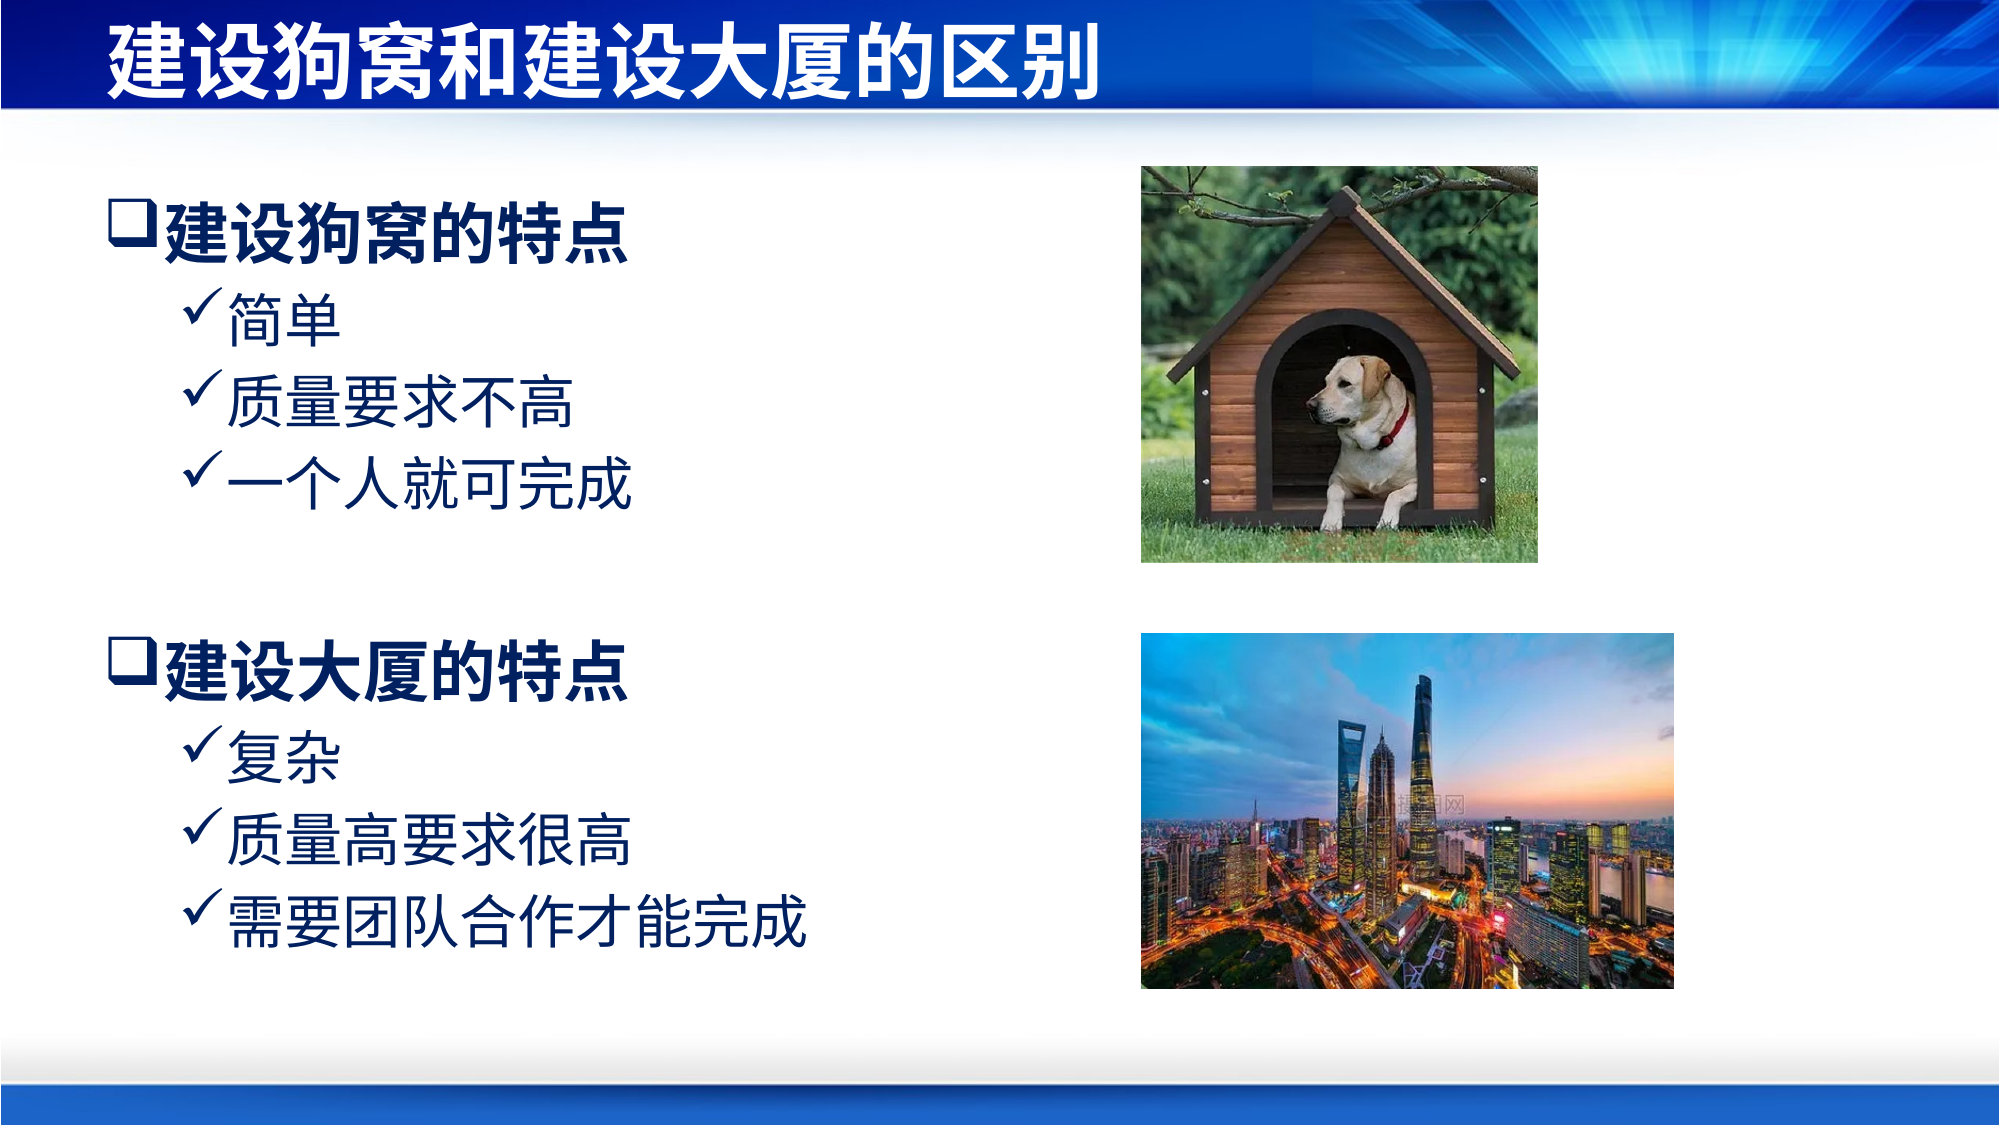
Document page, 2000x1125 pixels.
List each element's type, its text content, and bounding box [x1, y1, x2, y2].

picture [1, 0, 1999, 1125]
list 建设狗窝的特点 简单 质量要求不高 一个人就可完成 建设大厦的特点 复杂 质量高要求很高 需要团队合作才能完成 [88, 184, 1880, 1012]
title 建设狗窝和建设大厦的区别 [90, 1, 1880, 118]
